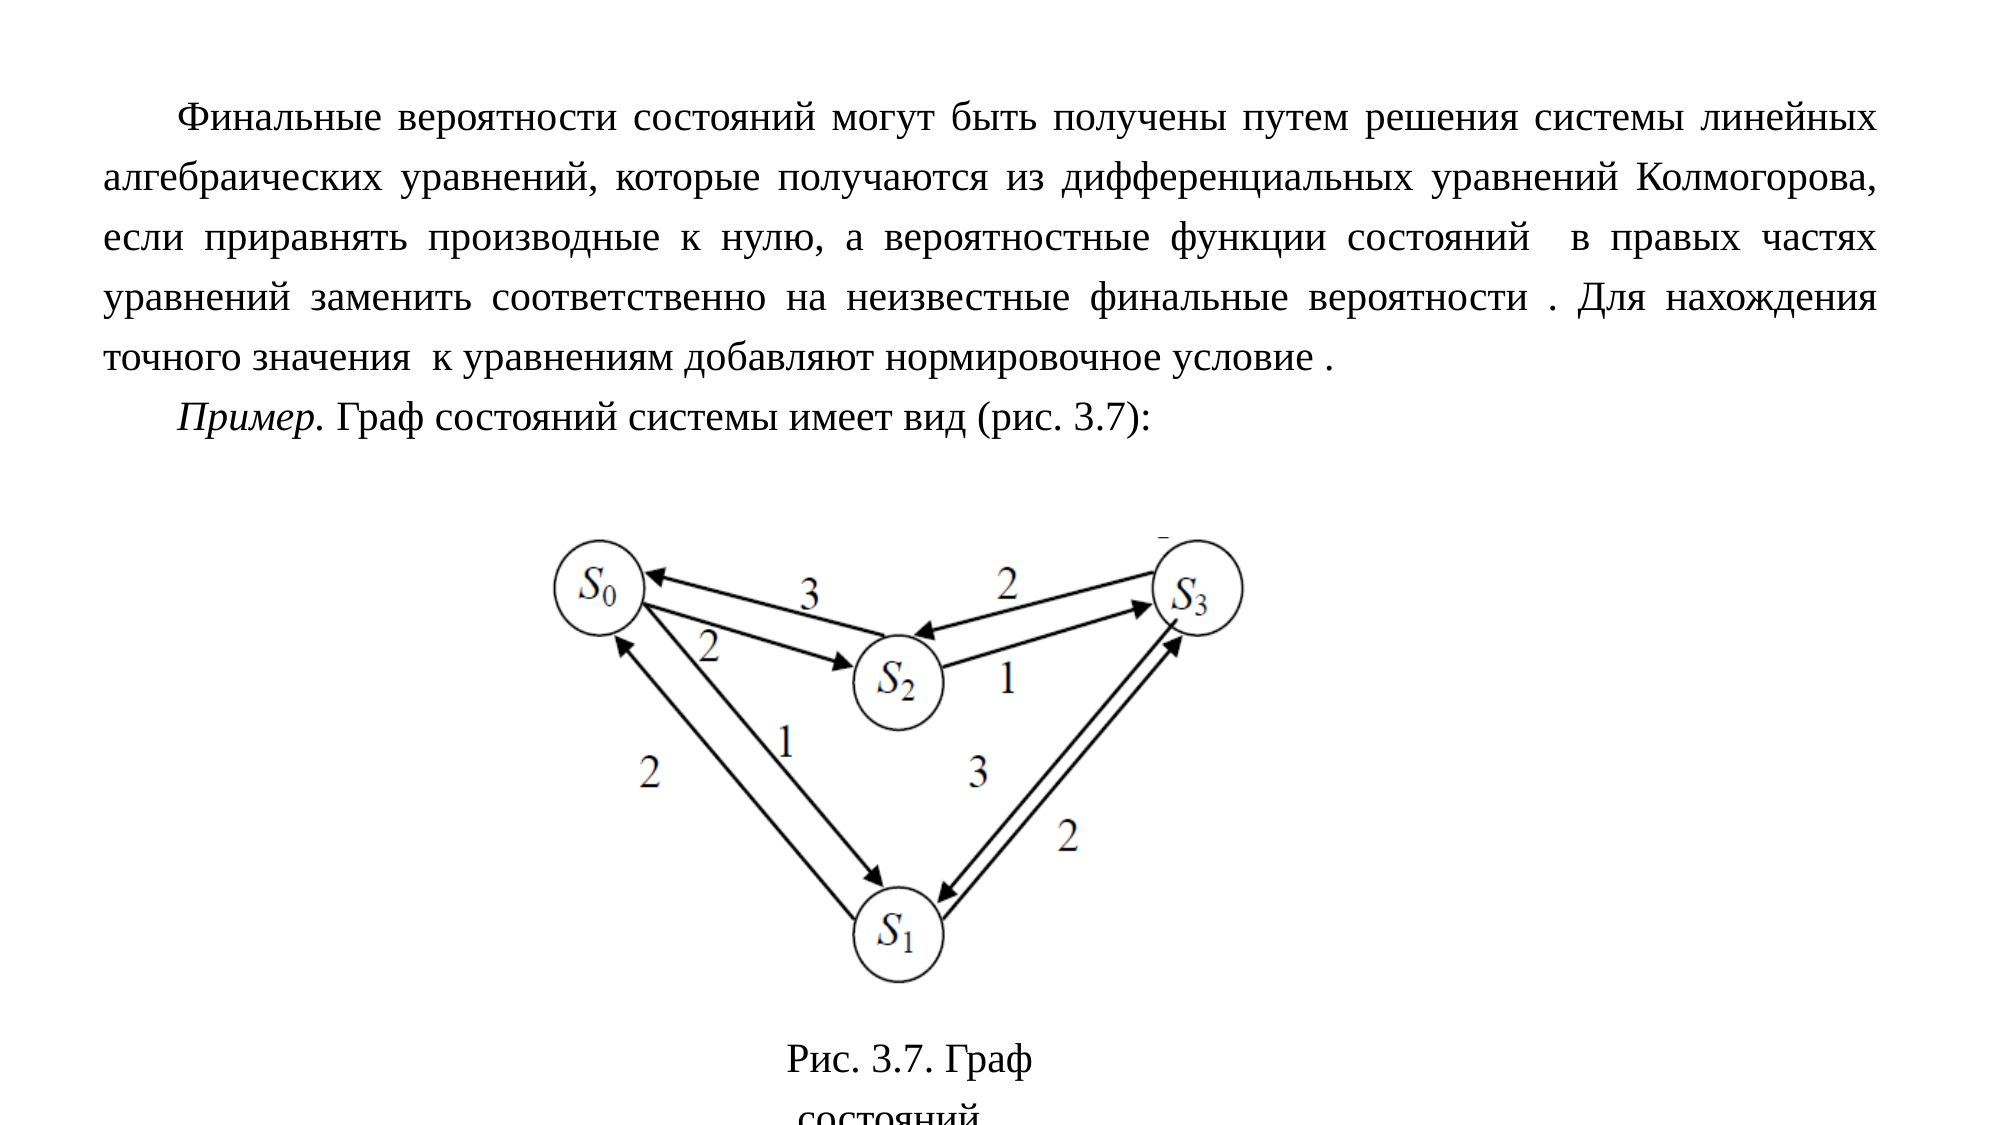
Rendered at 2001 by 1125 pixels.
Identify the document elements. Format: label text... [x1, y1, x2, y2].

picture [529, 537, 1249, 987]
text_box Рис. 3.7. Граф состояний [654, 1012, 1124, 1088]
